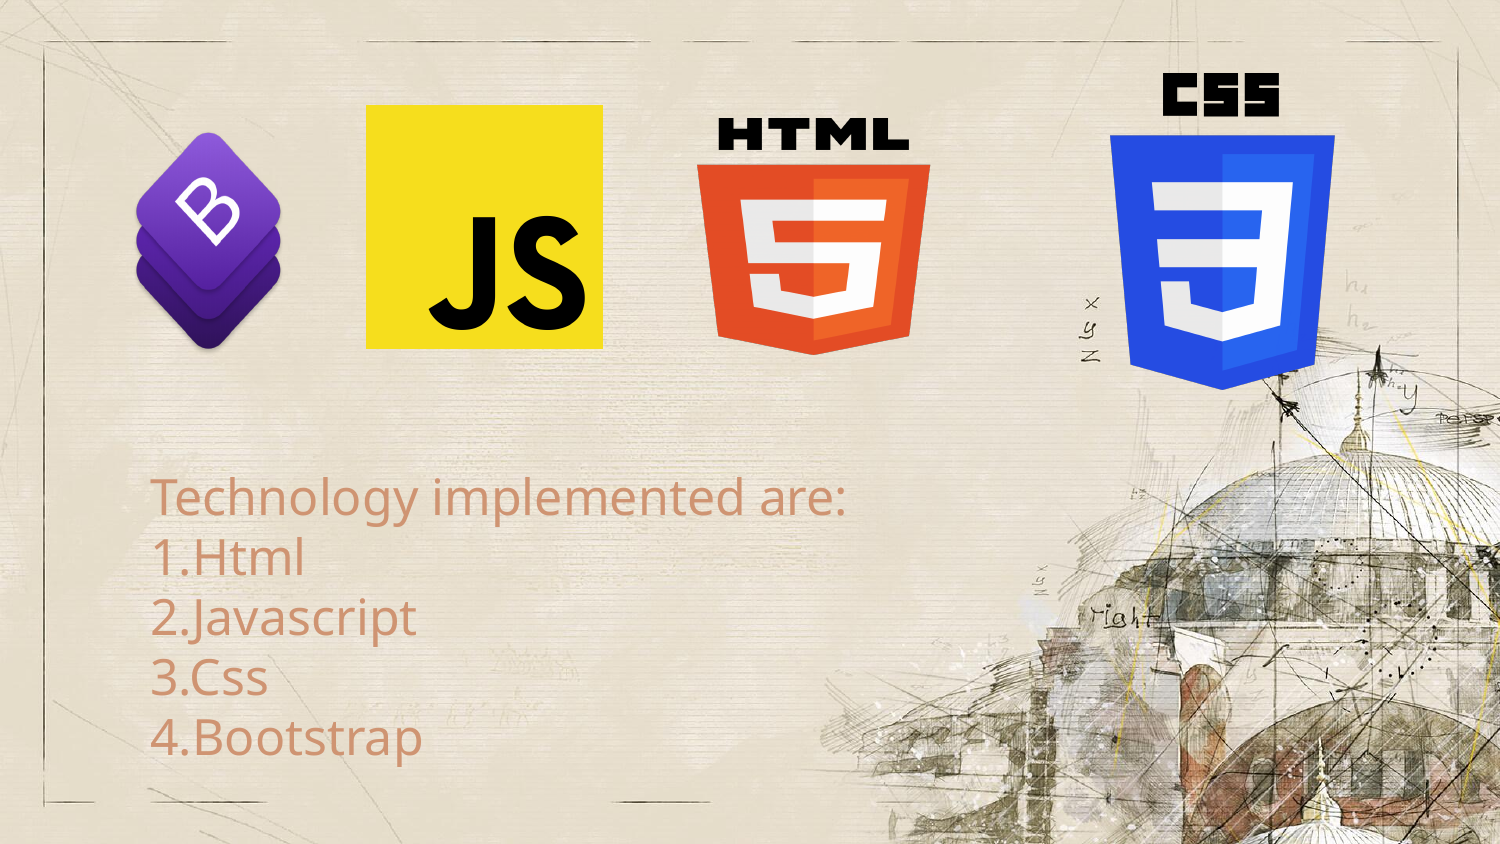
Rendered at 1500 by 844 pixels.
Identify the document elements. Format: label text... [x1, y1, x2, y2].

text_box Technology implemented are: 1.Html 2.Javascript 3.Css 4.Bootstrap [150, 465, 987, 595]
text_box [120, 70, 957, 261]
picture [0, 0, 1500, 844]
